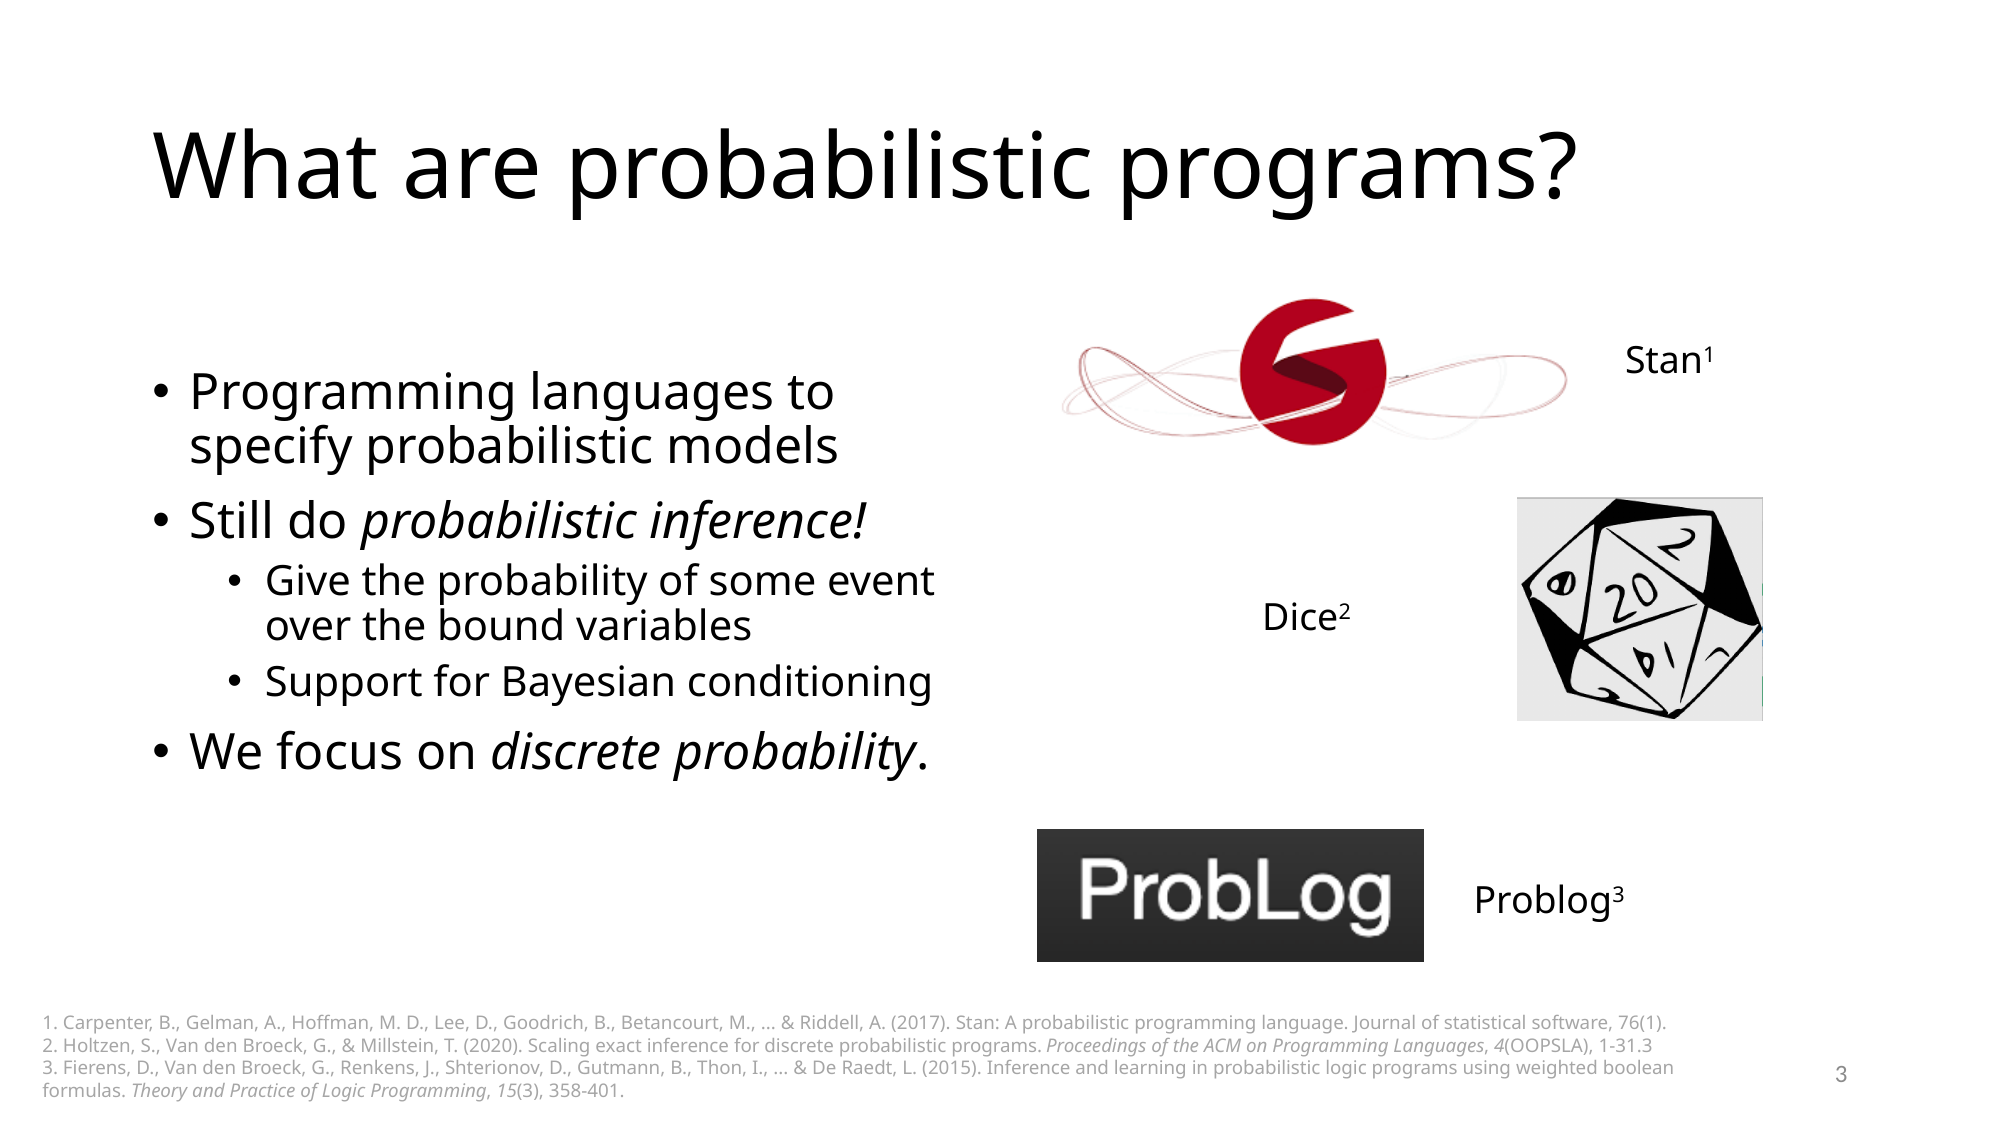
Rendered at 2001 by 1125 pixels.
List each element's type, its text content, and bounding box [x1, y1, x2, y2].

text_box Dice2 [1247, 585, 1441, 646]
picture [1037, 829, 1424, 962]
picture [1517, 497, 1764, 721]
title What are probabilistic programs? [137, 59, 1863, 278]
slide_number 3 [1730, 1042, 1863, 1103]
picture [1037, 291, 1597, 468]
list Programming languages to specify probabilistic models Still do probabilistic inference! Give the probability of some event over the bound variables Support for Bayesian conditioning We focus on discrete probability. [137, 359, 986, 929]
text_box 1. Carpenter, B., Gelman, A., Hoffman, M. D., Lee, D., Goodrich, B., Betancourt, M., ... & Riddell, A. (2017). Stan: A probabilistic programming language. Journal of statistical software, 76(1). 2. Holtzen, S., Van den Broeck, G., & Millstein, T. (2020). Scaling exact inference for discrete probabilistic programs. Proceedings of the ACM on Programming Languages, 4(OOPSLA), 1-31.3 3. Fierens, D., Van den Broeck, G., Renkens, J., Shterionov, D., Gutmann, B., Thon, I., ... & De Raedt, L. (2015). Inference and learning in probabilistic logic programs using weighted boolean formulas. Theory and Practice of Logic Programming, 15(3), 358-401. [27, 1003, 1730, 1109]
text_box Problog3 [1458, 869, 1661, 929]
text_box Stan1 [1610, 328, 1731, 389]
